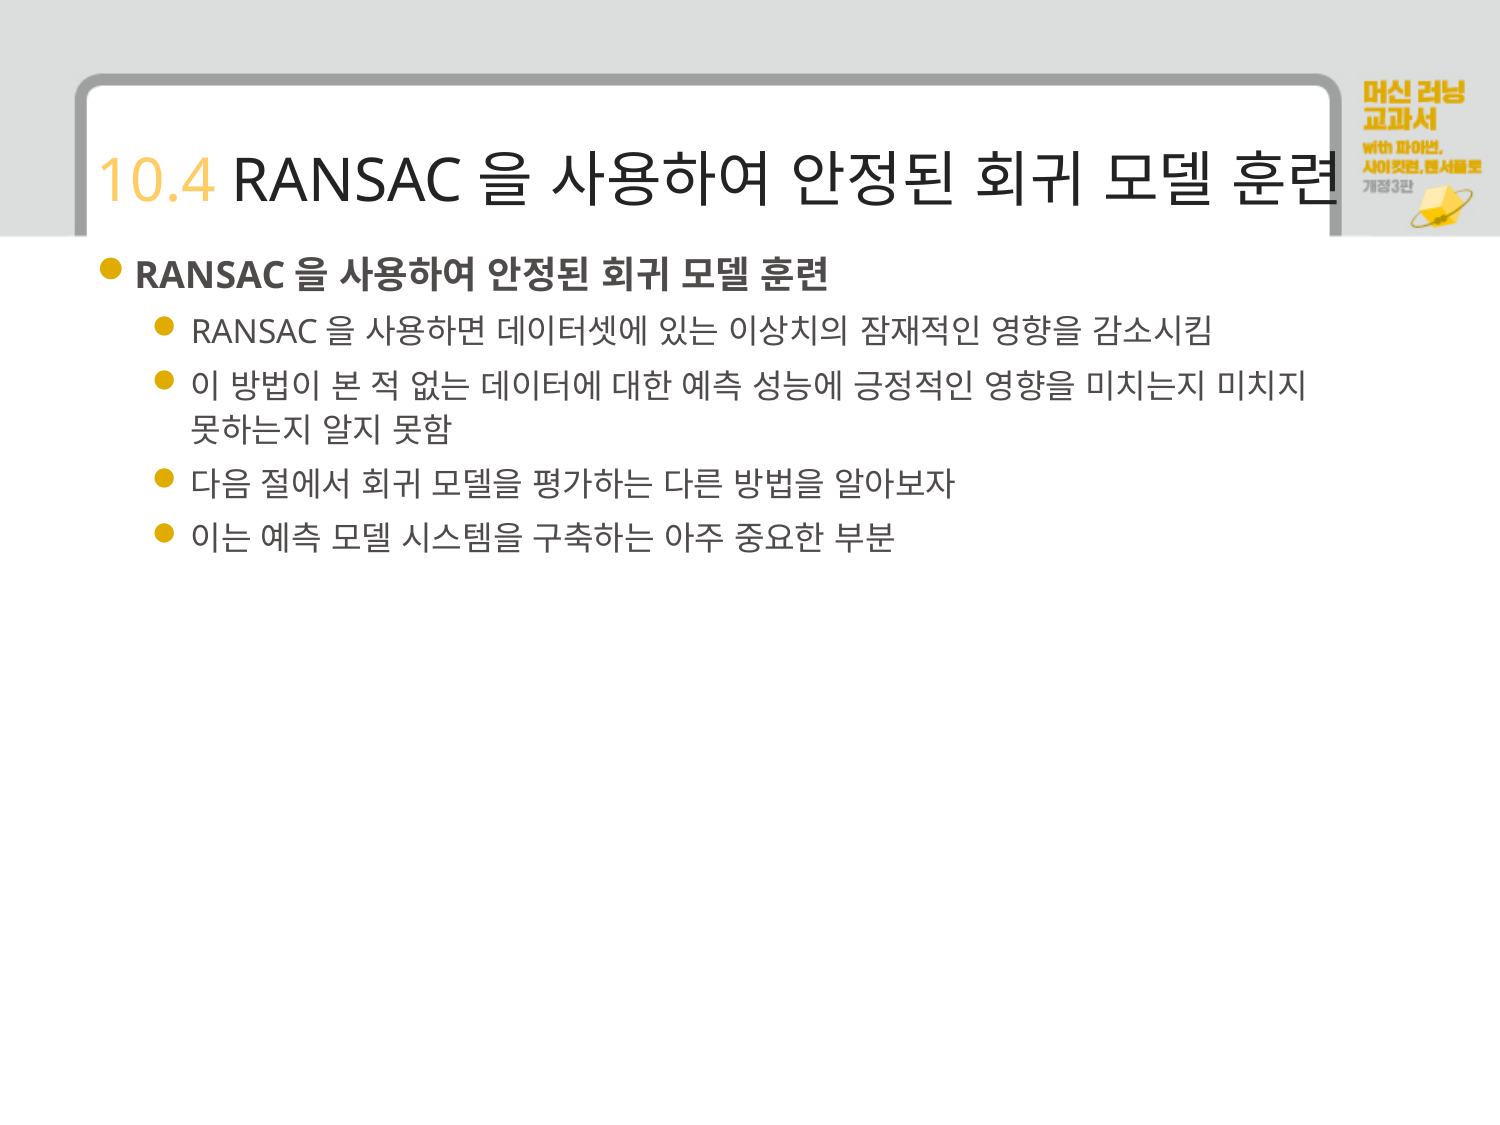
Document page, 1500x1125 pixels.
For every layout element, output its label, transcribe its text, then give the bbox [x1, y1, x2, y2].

picture [0, 0, 1500, 1125]
title 10.4 RANSAC을 사용하여 안정된 회귀 모델 훈련 [81, 90, 1412, 222]
list RANSAC을 사용하여 안정된 회귀 모델 훈련 RANSAC을 사용하면 데이터셋에 있는 이상치의 잠재적인 영향을 감소시킴 이 방법이 본 적 없는 데이터에 대한 예측 성능에 긍정적인 영향을 미치는지 미치지 못하는지 알지 못함 다음 절에서 회귀 모델을 평가하는 다른 방법을 알아보자 이는 예측 모델 시스템을 구축하는 아주 중요한 부분 [81, 239, 1412, 1054]
